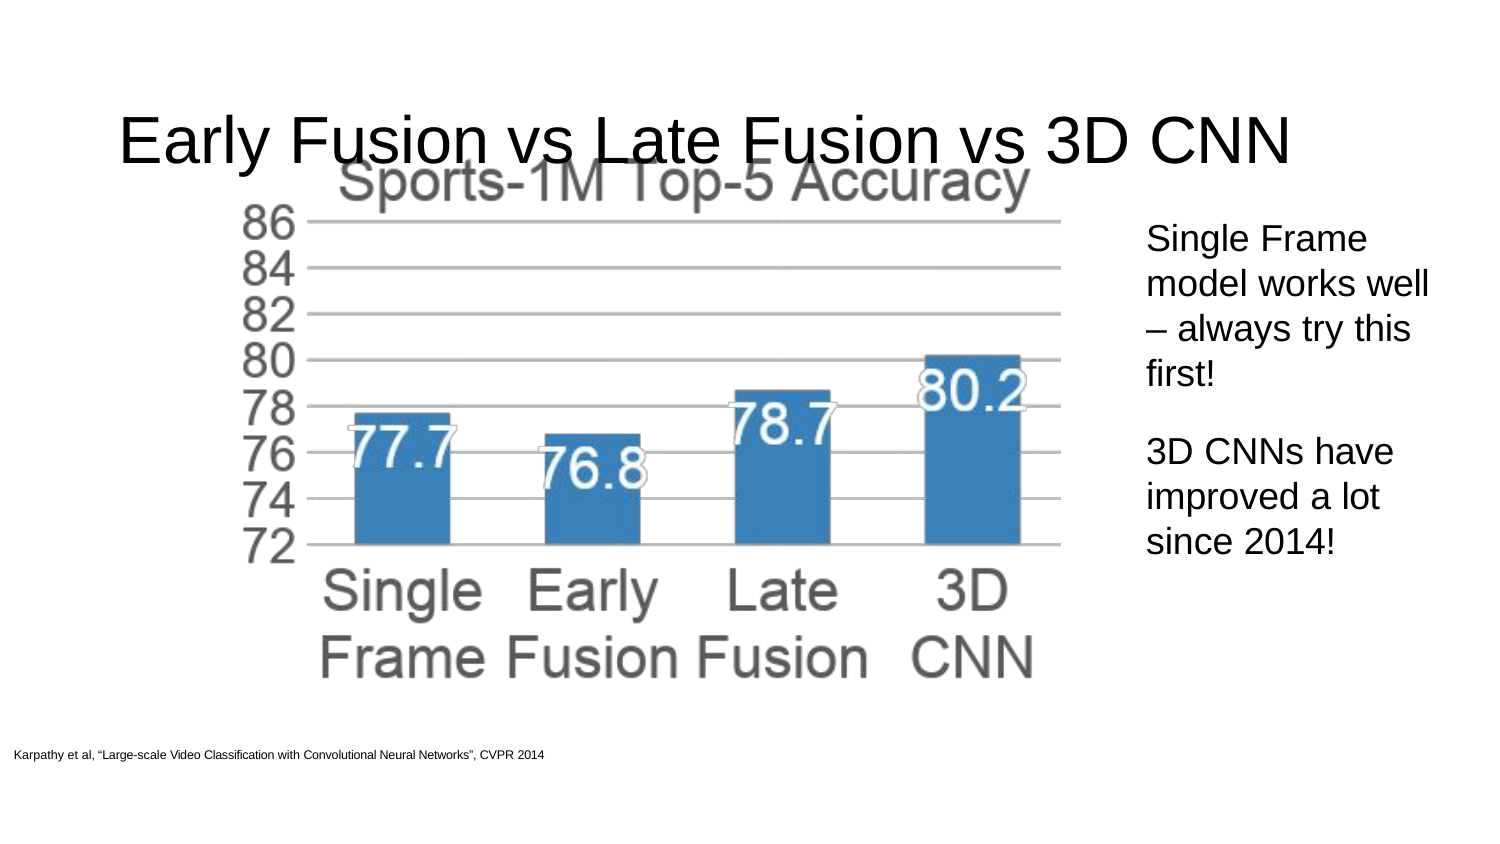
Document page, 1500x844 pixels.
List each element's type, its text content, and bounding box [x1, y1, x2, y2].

title Early Fusion vs Late Fusion vs 3D CNN [103, 45, 1397, 207]
text_box Karpathy et al, “Large-scale Video Classification with Convolutional Neural Networks”, CVPR 2014 [11, 746, 560, 763]
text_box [221, 134, 1296, 710]
text_box Single Frame model works well – always try this first! 3D CNNs have improved a lot since 2014! [1296, 211, 1434, 562]
